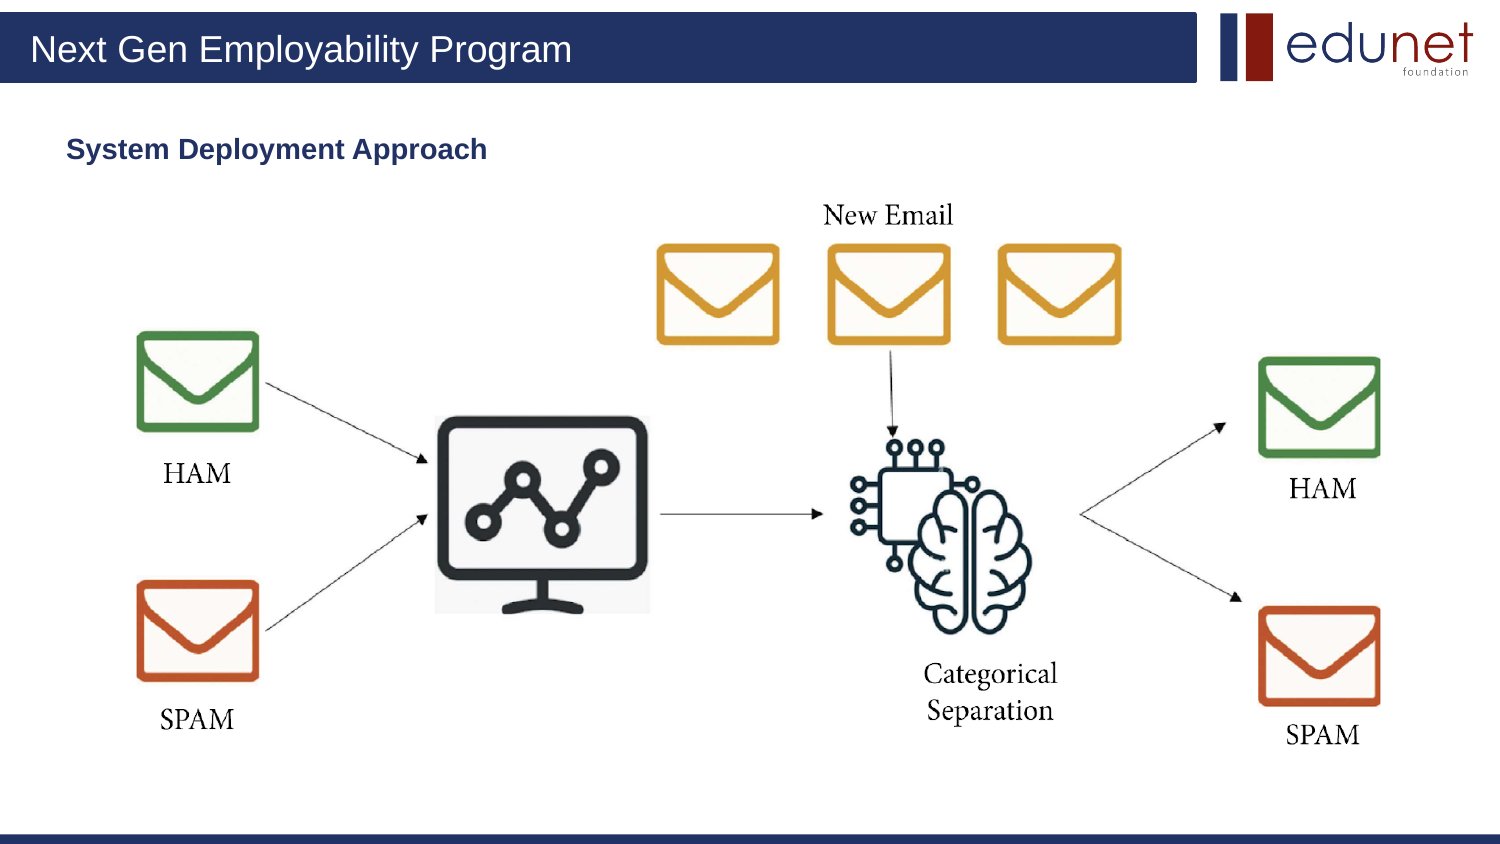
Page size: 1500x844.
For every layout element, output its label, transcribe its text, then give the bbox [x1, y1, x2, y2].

picture [1279, 14, 1482, 83]
picture [132, 199, 1384, 756]
title System Deployment Approach [51, 91, 512, 216]
